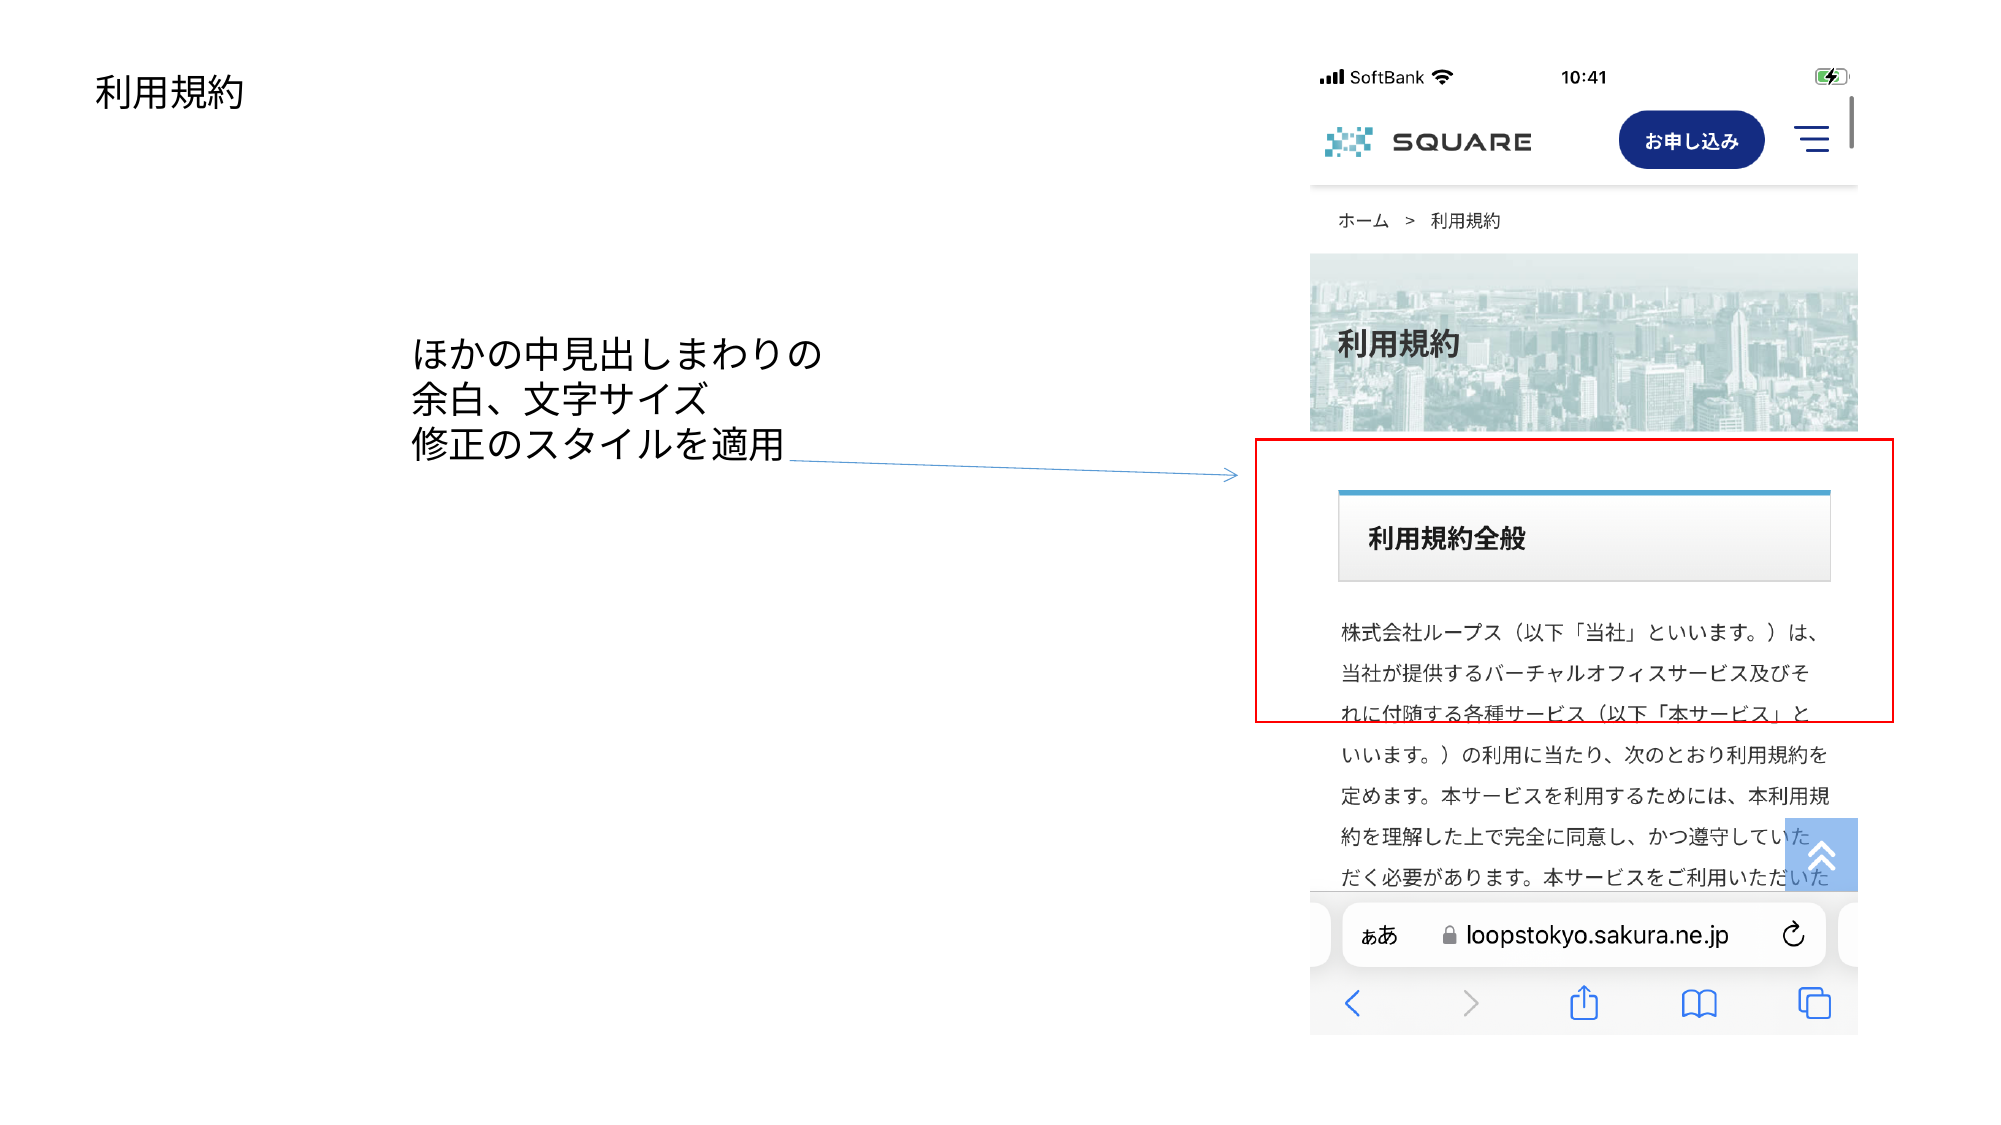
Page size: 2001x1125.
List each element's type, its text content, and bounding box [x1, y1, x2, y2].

text_box 利用規約 [80, 61, 261, 122]
text_box ほかの中見出しまわりの 余白、文字サイズ 修正のスタイルを適用 [396, 324, 839, 474]
picture [1310, 61, 1858, 1035]
text_box [1255, 438, 1310, 723]
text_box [789, 460, 1239, 476]
text_box [1858, 438, 1894, 723]
